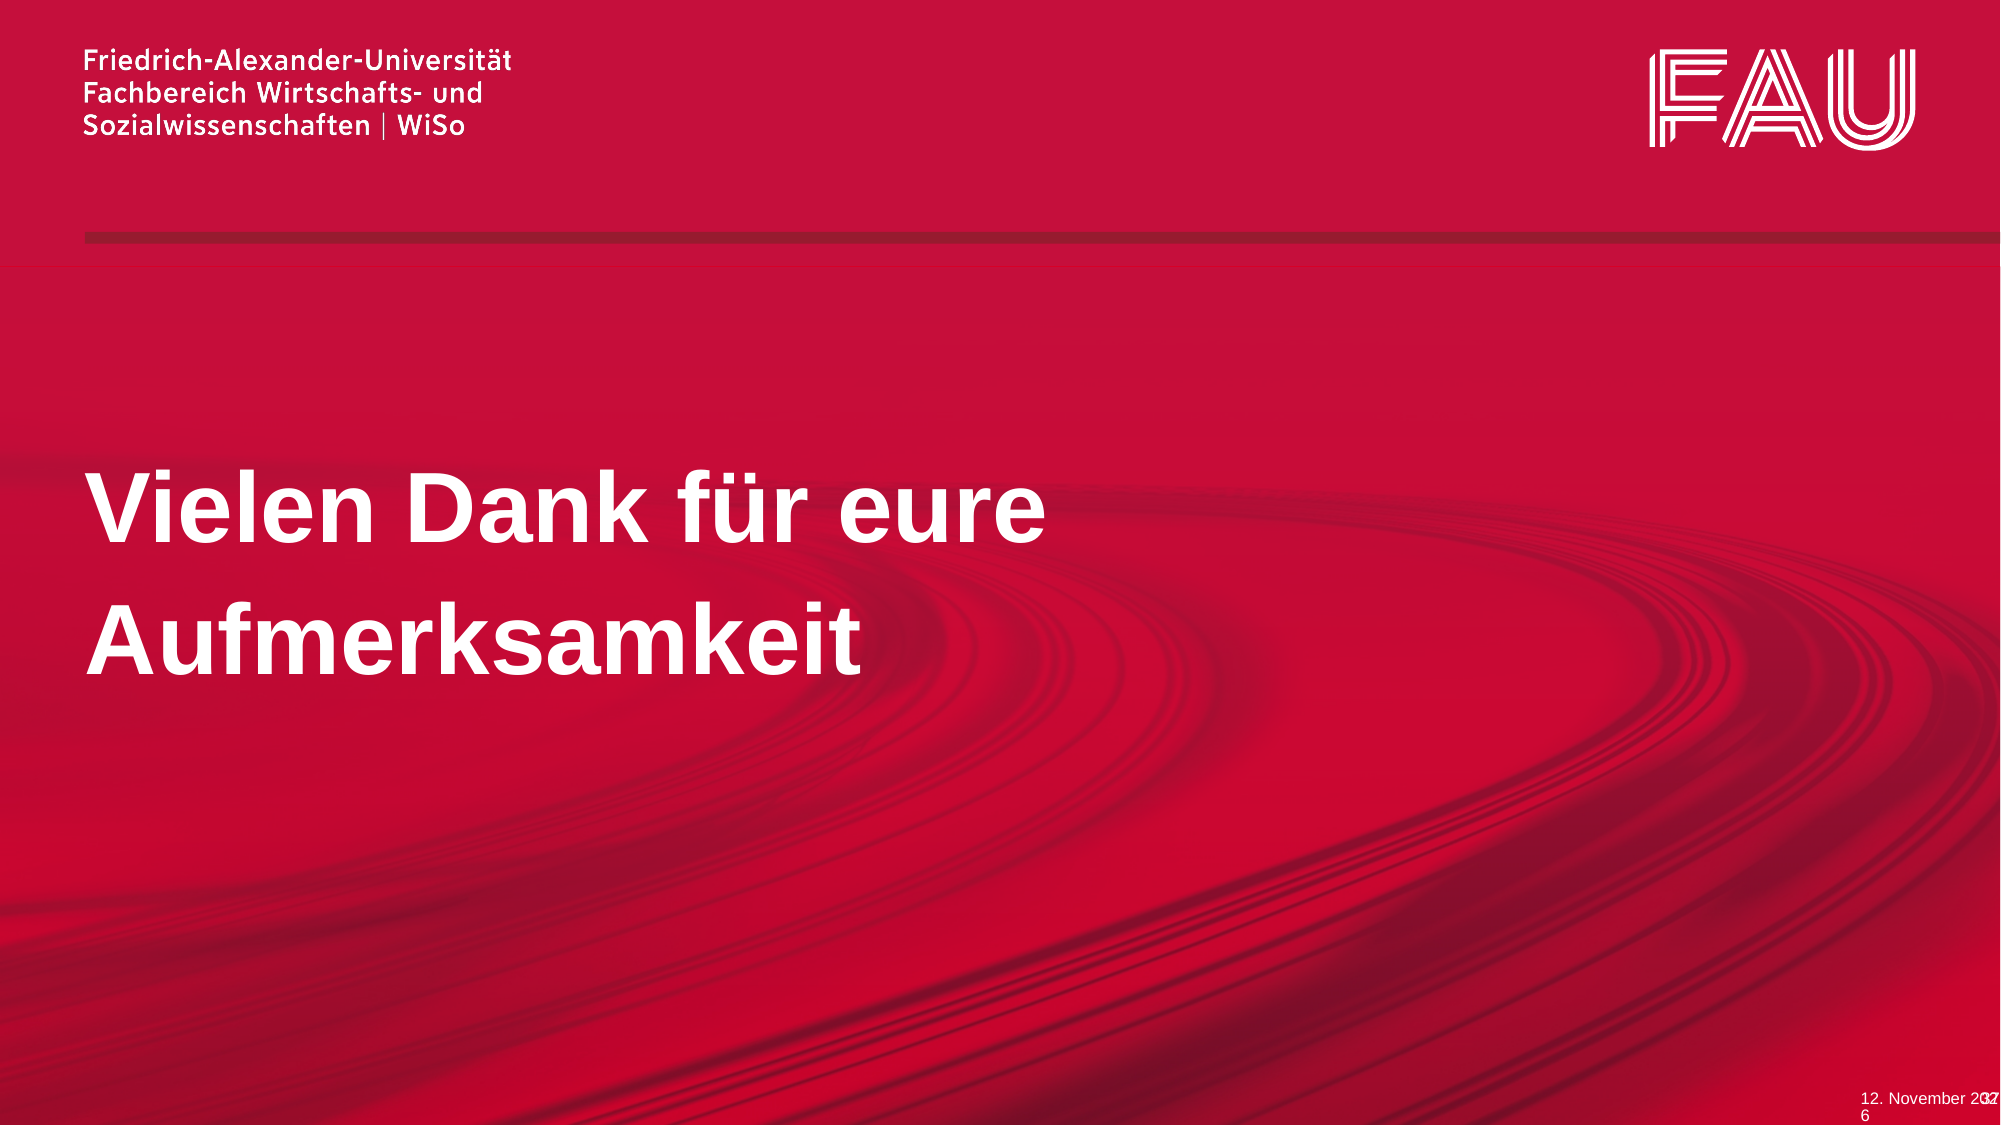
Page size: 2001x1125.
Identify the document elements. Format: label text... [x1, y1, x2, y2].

list Vielen Dank für eure Aufmerksamkeit [85, 434, 1916, 691]
slide_number 37 [1968, 1088, 2000, 1109]
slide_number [1860, 1088, 1968, 1109]
